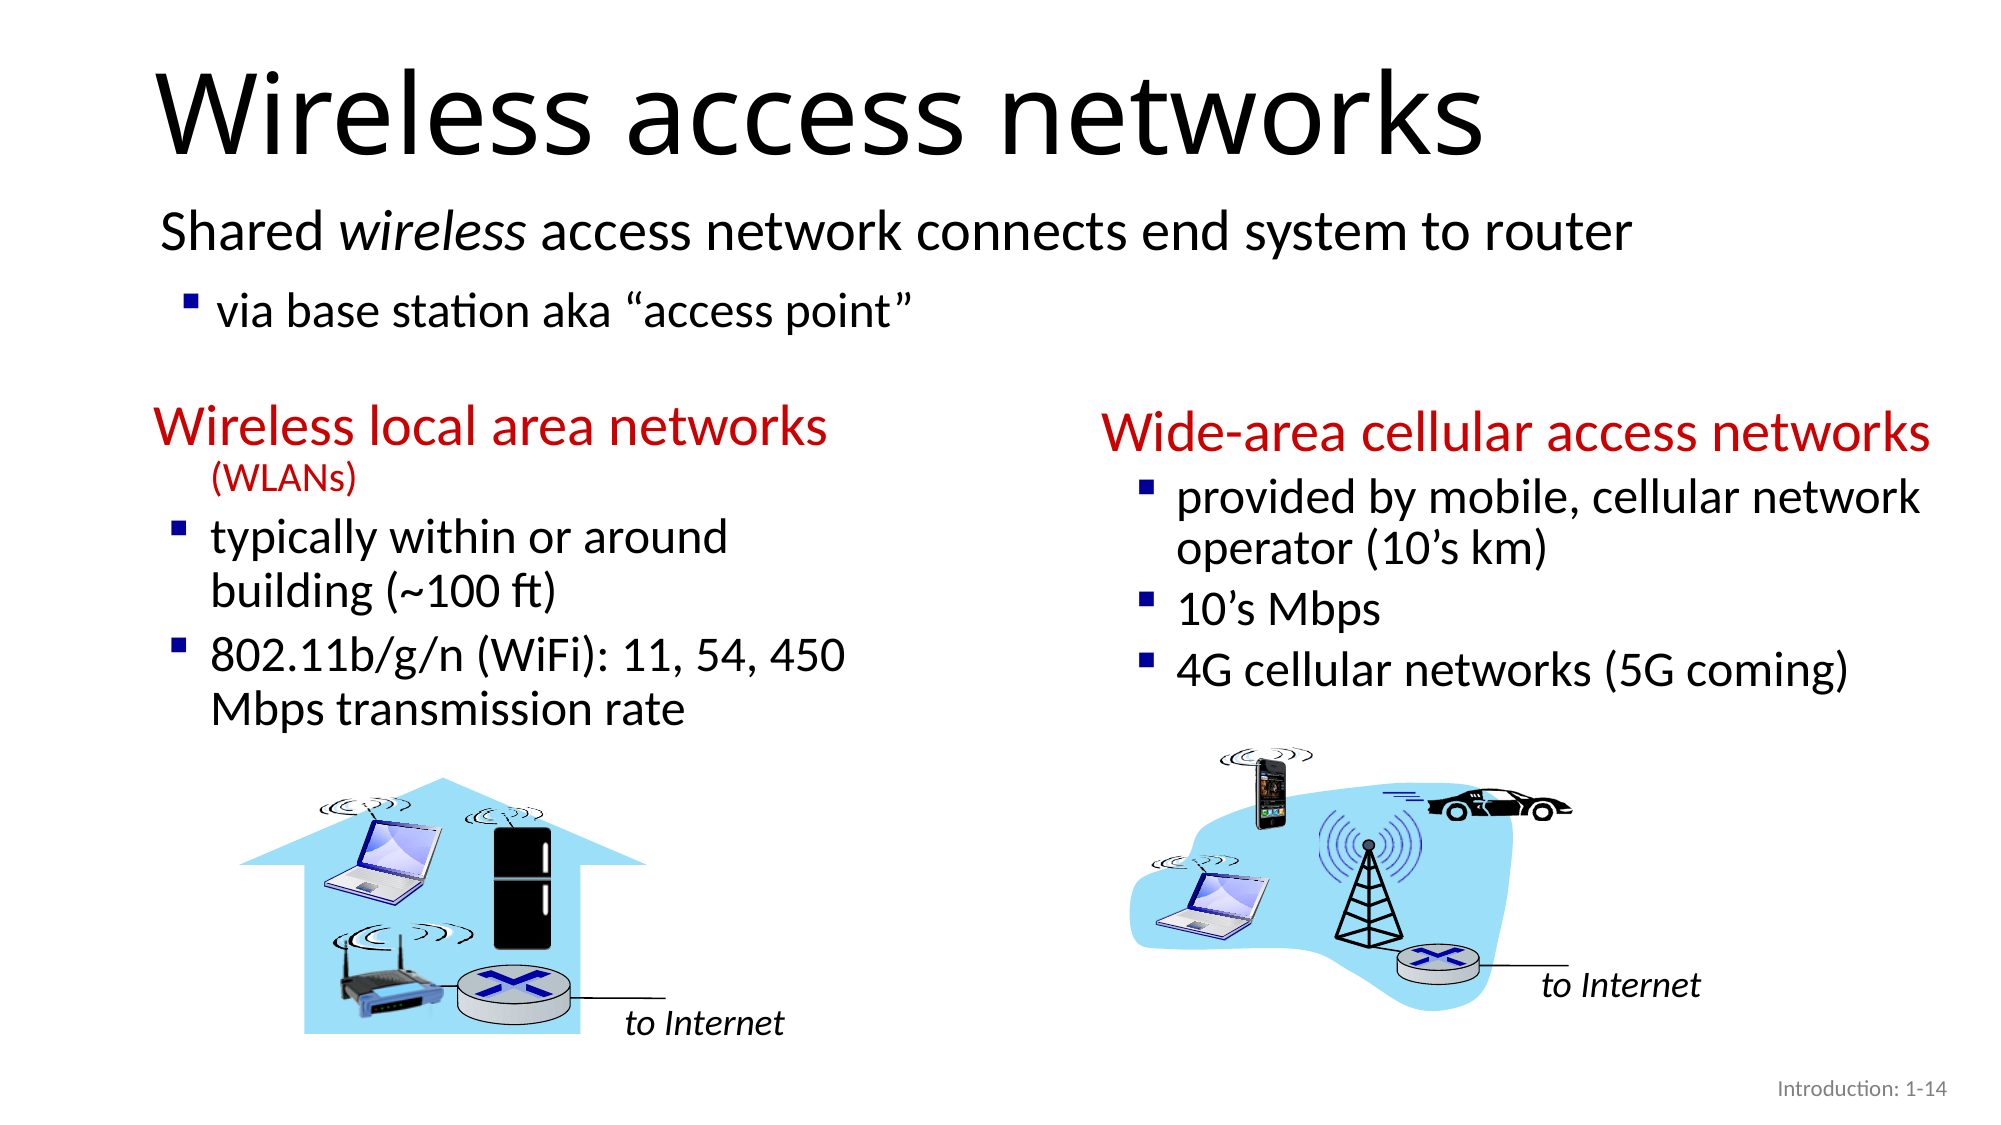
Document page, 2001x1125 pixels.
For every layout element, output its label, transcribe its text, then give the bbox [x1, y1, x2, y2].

title Wireless access networks [139, 44, 1865, 192]
slide_number Introduction: 1-14 [1512, 1056, 1963, 1117]
text_box Shared wireless access network connects end system to router via base station aka “access point” [145, 192, 1685, 377]
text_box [139, 390, 914, 1051]
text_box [1086, 324, 1980, 1014]
